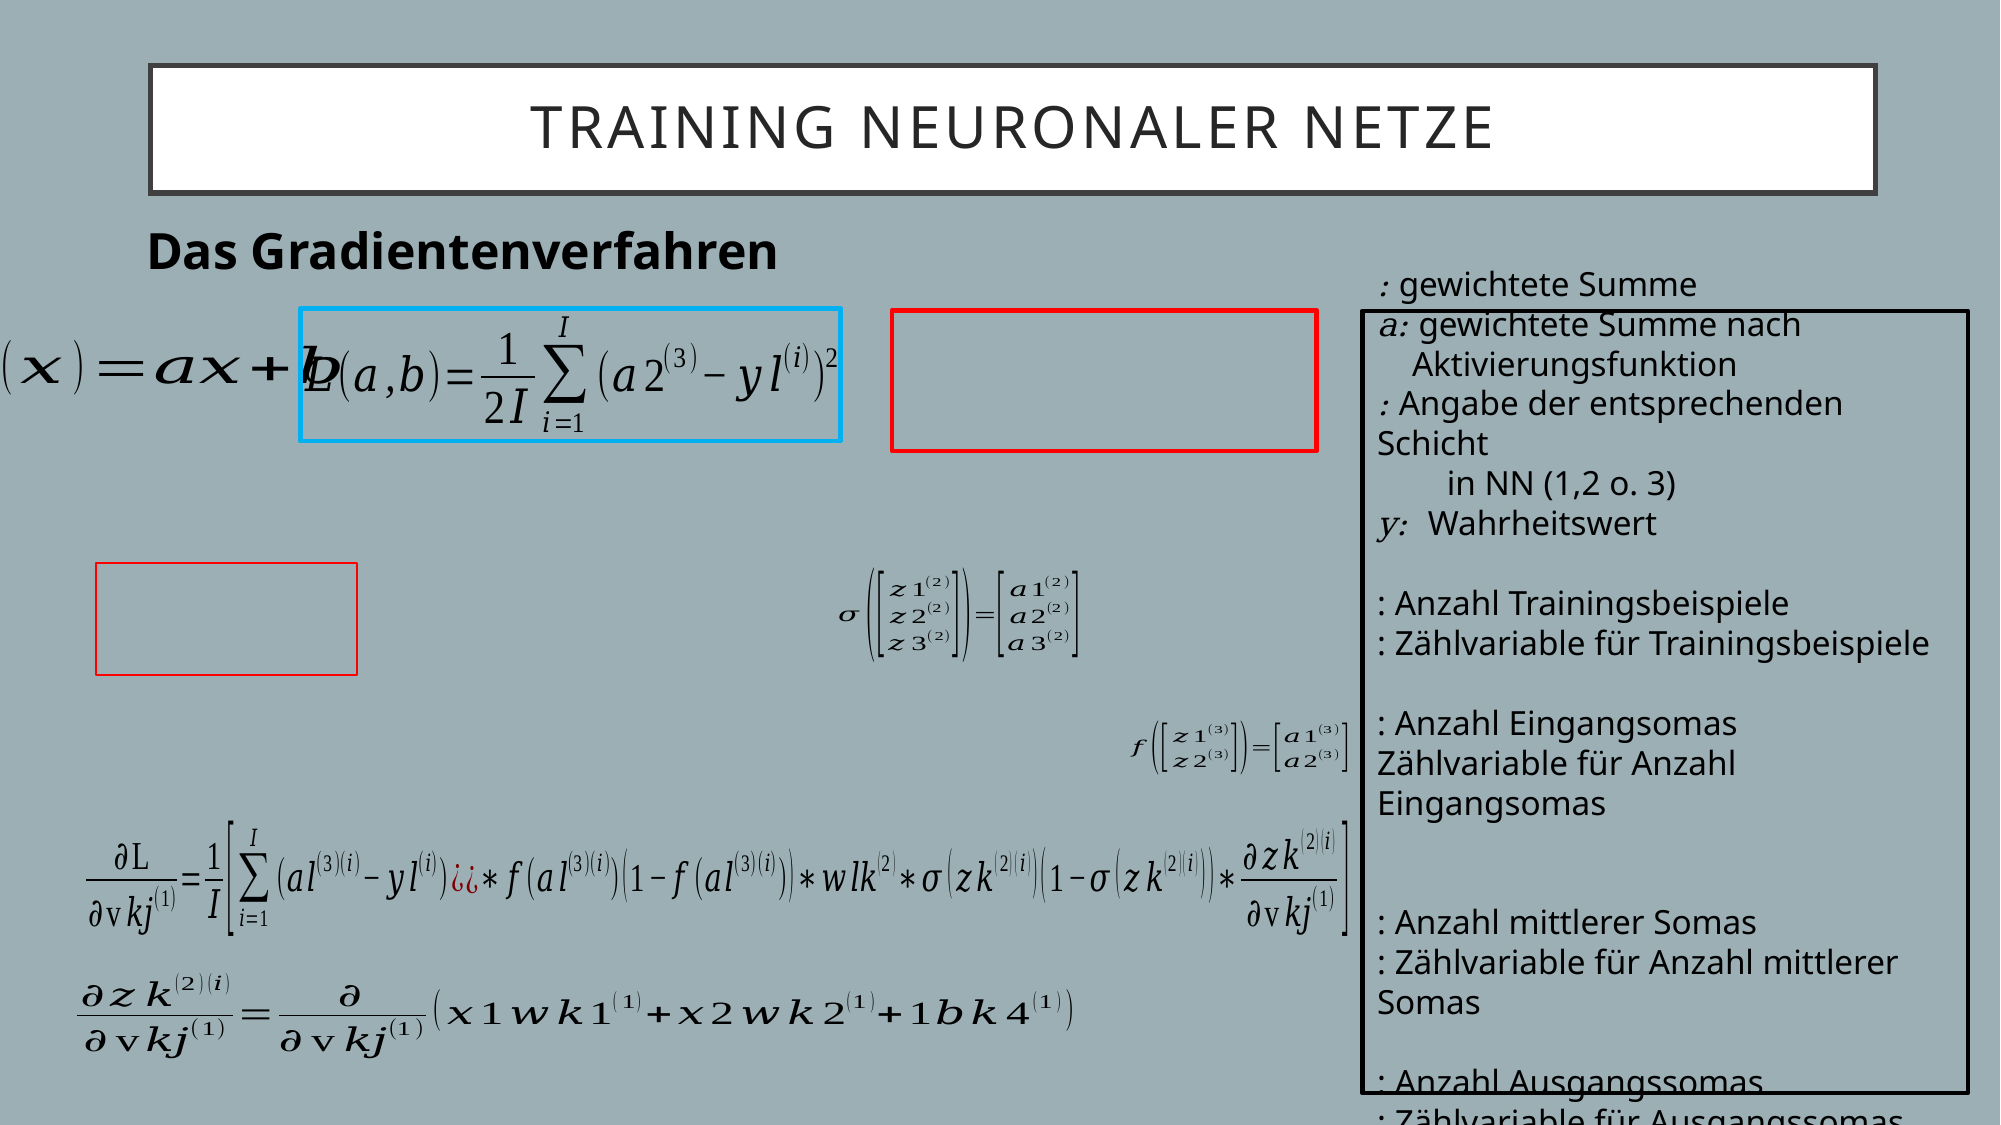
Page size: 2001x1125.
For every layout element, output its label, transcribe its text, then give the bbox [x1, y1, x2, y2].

text_box Das Gradientenverfahren [131, 211, 795, 287]
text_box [12, 564, 1598, 815]
text_box Training neuronaler Netze [150, 65, 1876, 193]
